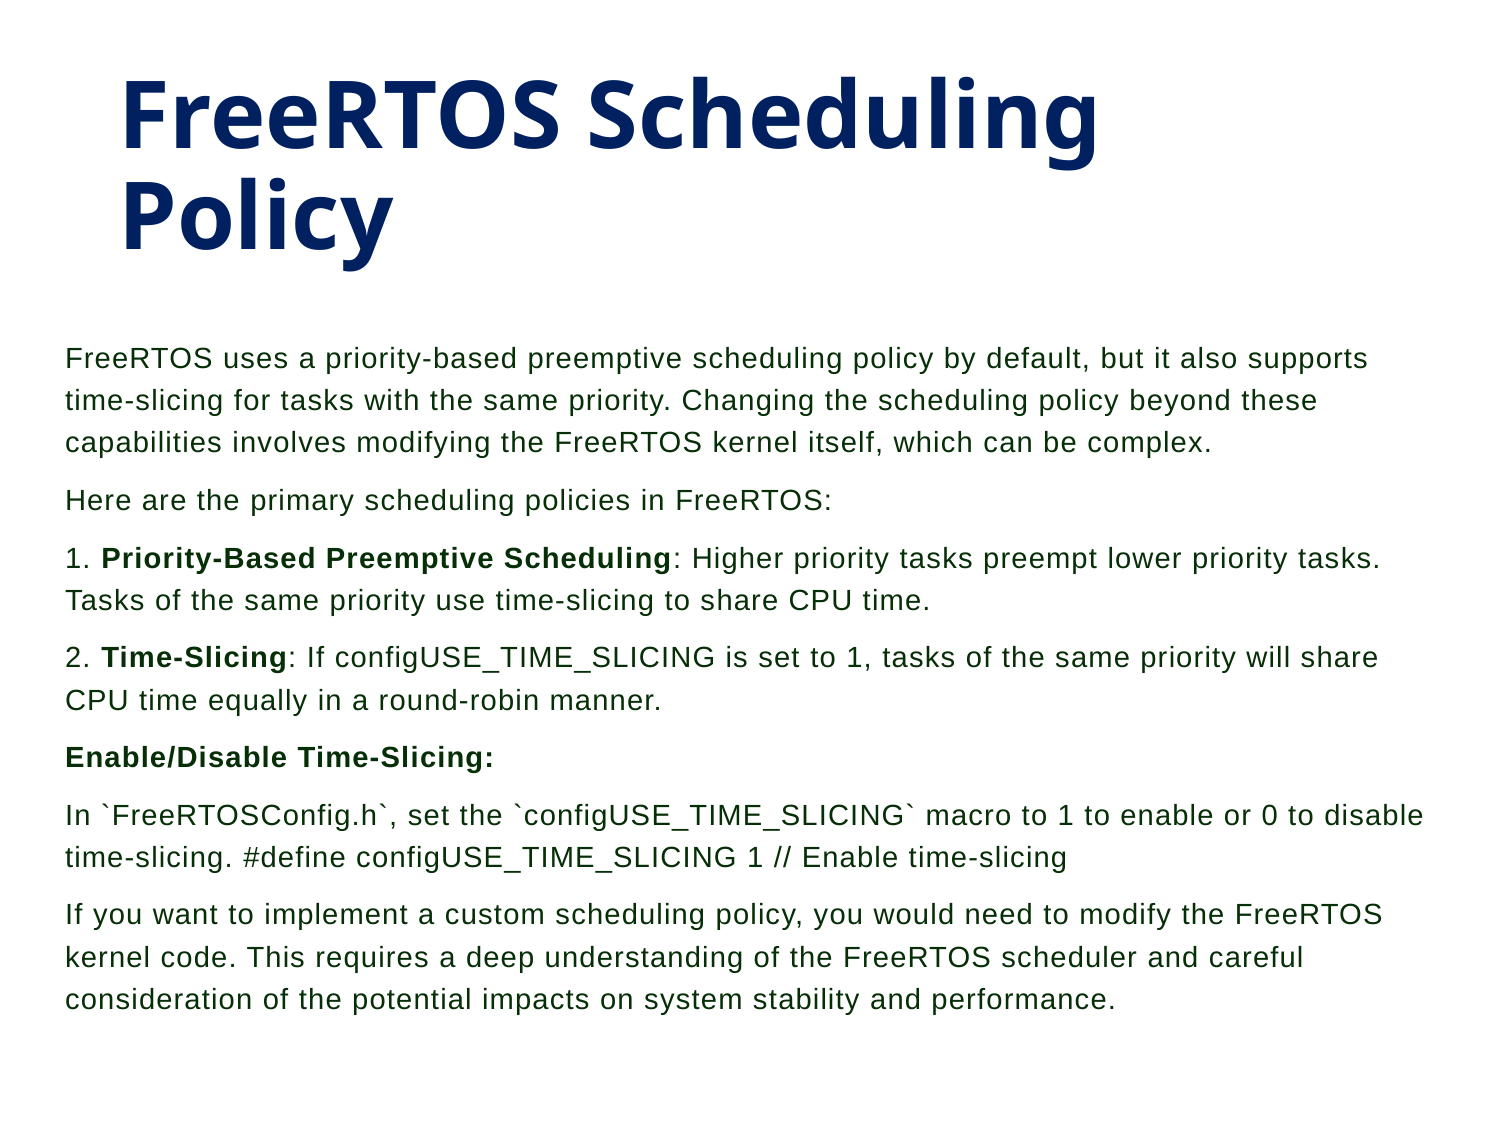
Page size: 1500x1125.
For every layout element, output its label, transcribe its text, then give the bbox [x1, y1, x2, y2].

title FreeRTOS Scheduling Policy [103, 59, 1397, 278]
list FreeRTOS uses a priority-based preemptive scheduling policy by default, but it also supports time-slicing for tasks with the same priority. Changing the scheduling policy beyond these capabilities involves modifying the FreeRTOS kernel itself, which can be complex. Here are the primary scheduling policies in FreeRTOS: 1. Priority-Based Preemptive Scheduling: Higher priority tasks preempt lower priority tasks. Tasks of the same priority use time-slicing to share CPU time. 2. Time-Slicing: If configUSE_TIME_SLICING is set to 1, tasks of the same priority will share CPU time equally in a round-robin manner. Enable/Disable Time-Slicing: In `FreeRTOSConfig.h`, set the `configUSE_TIME_SLICING` macro to 1 to enable or 0 to disable time-slicing. #define configUSE_TIME_SLICING 1 // Enable time-slicing If you want to implement a custom scheduling policy, you would need to modify the FreeRTOS kernel code. This requires a deep understanding of the FreeRTOS scheduler and careful consideration of the potential impacts on system stability and performance. [50, 324, 1463, 1100]
